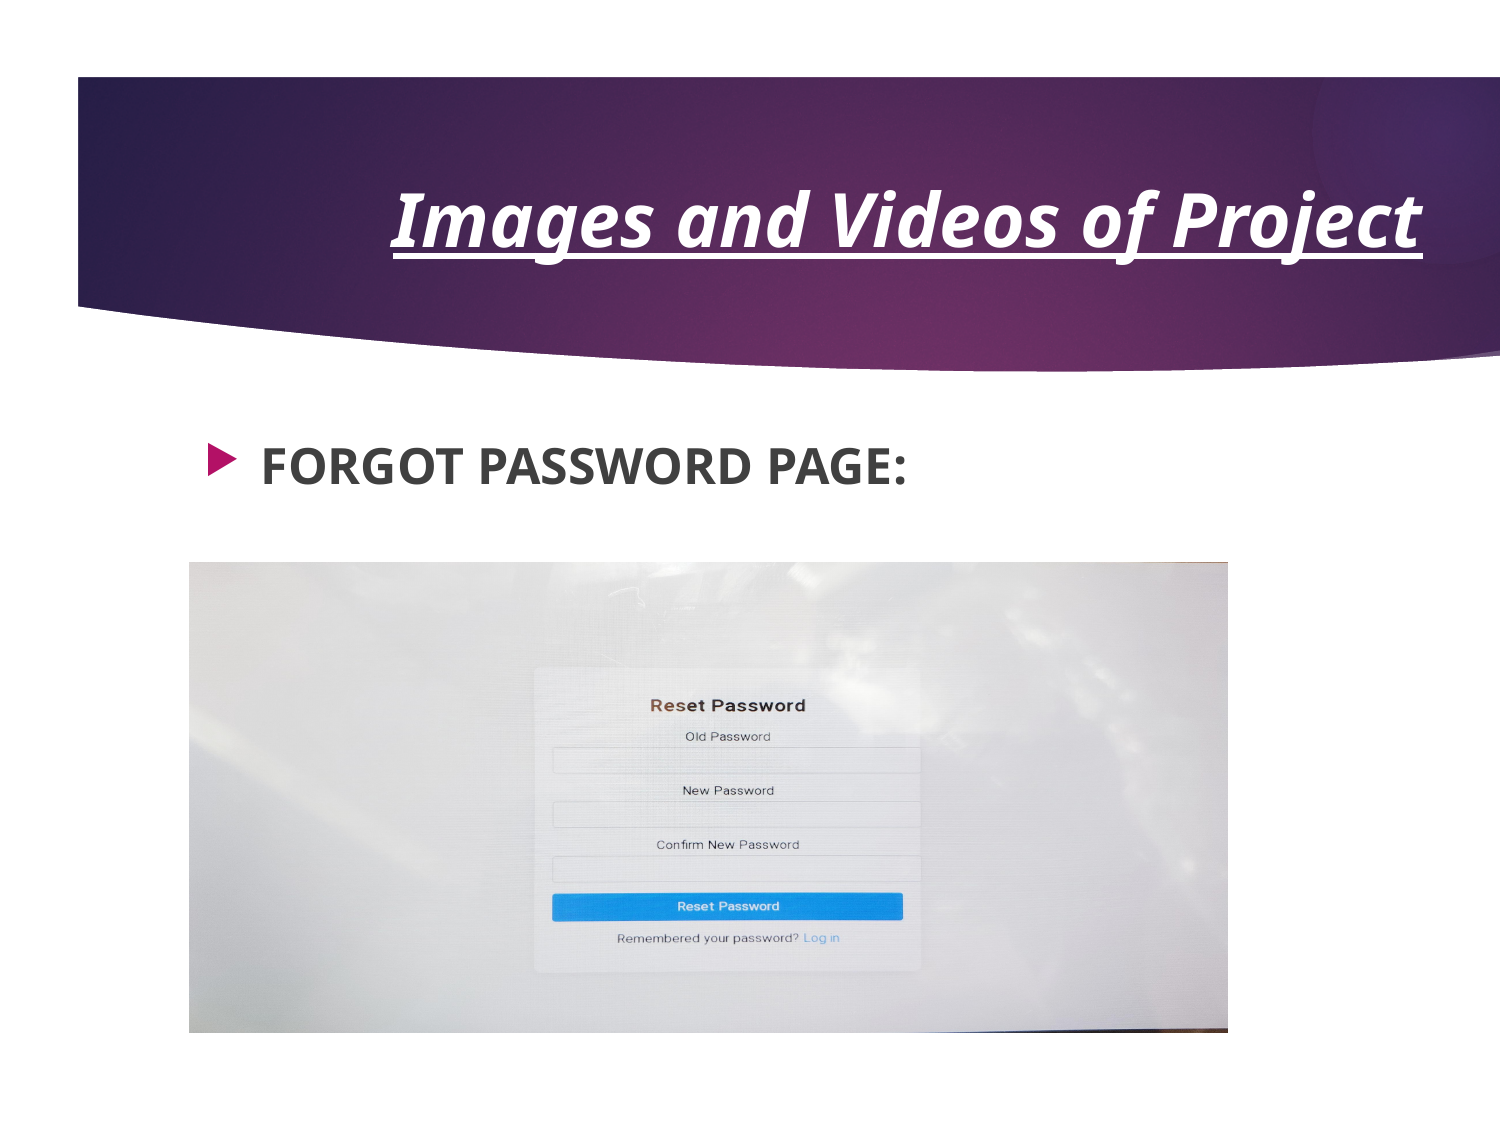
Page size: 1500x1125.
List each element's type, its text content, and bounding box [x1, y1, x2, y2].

picture [189, 562, 1228, 1034]
title Images and Videos of Project [189, 159, 1500, 276]
list FORGOT PASSWORD PAGE: [189, 427, 1500, 988]
